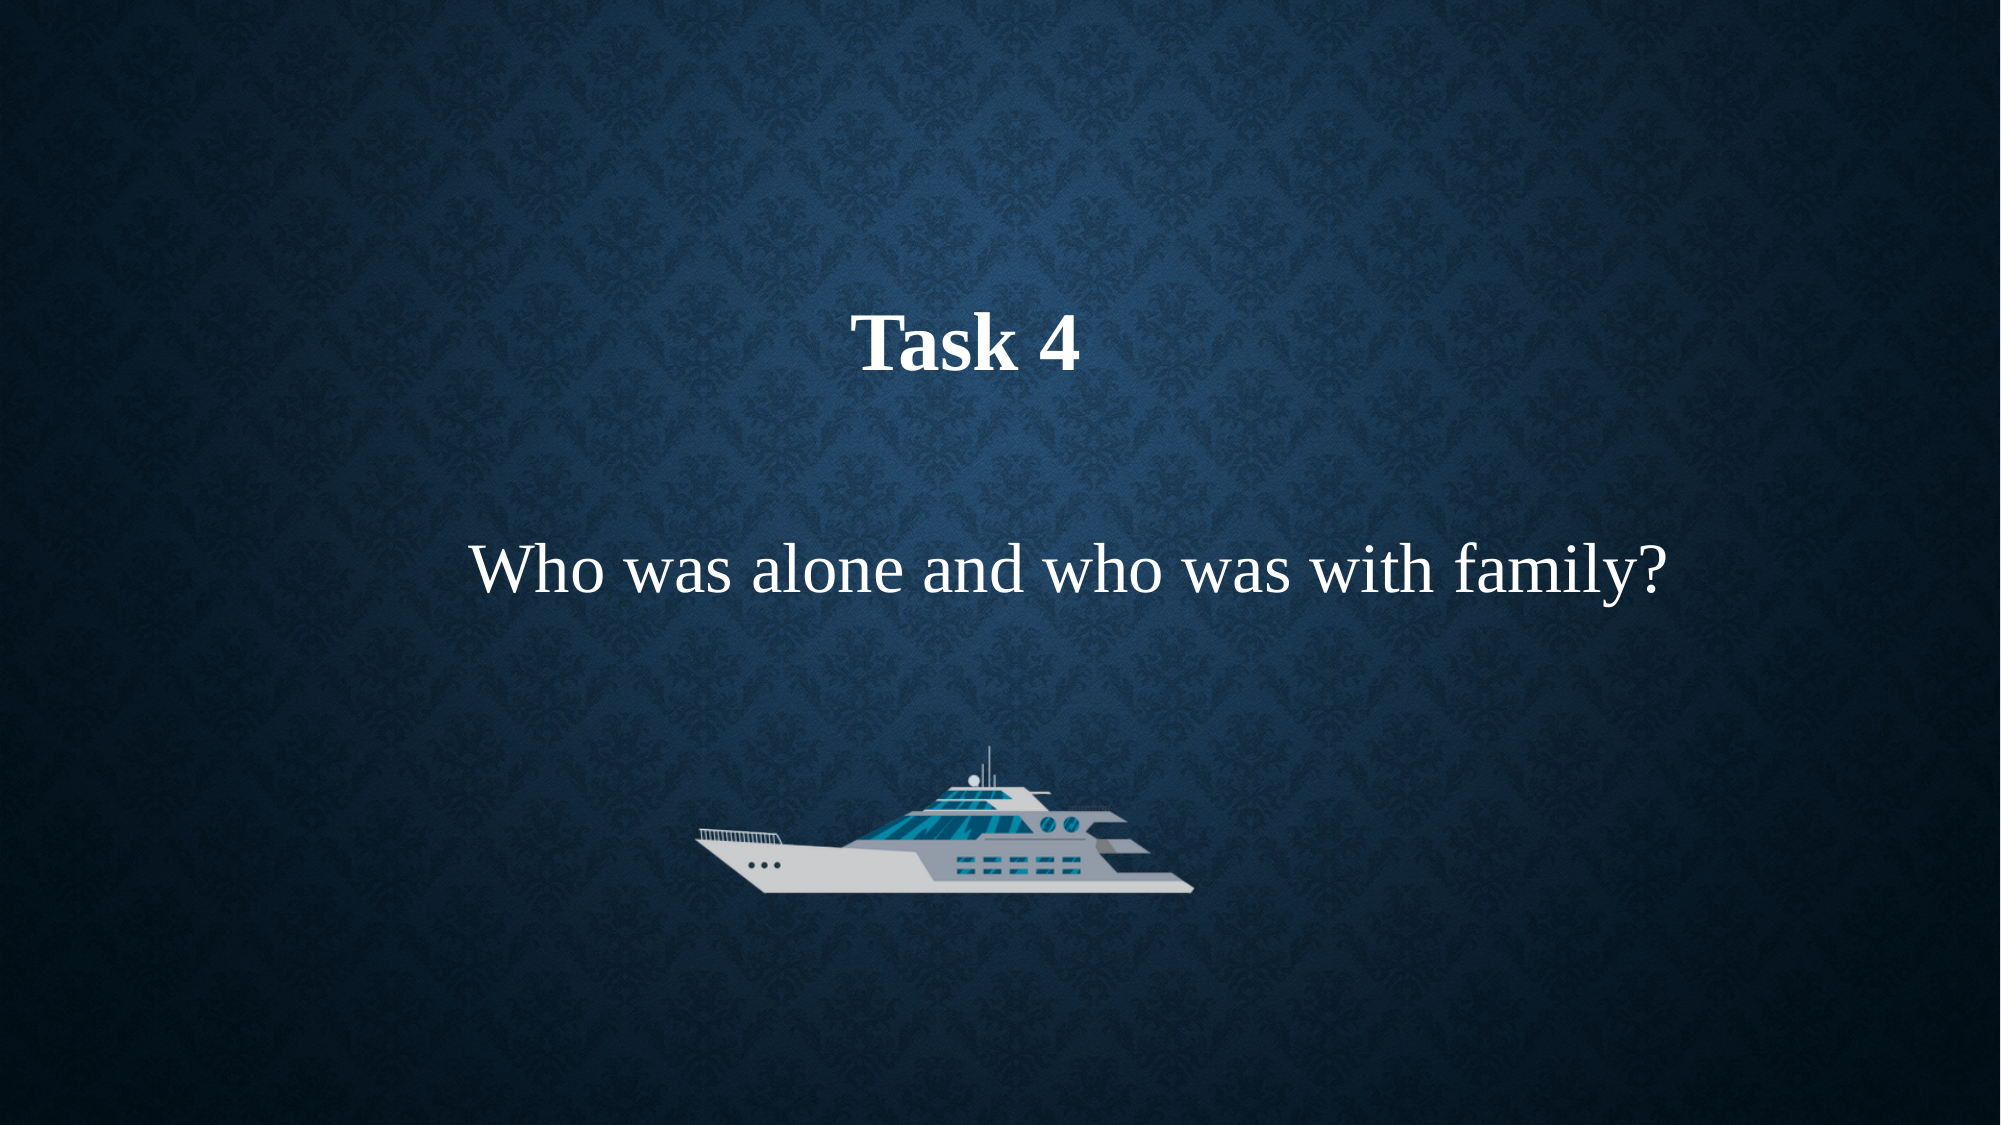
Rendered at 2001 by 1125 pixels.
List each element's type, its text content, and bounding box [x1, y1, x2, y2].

text_box Who was alone and who was with family? [1252, 514, 1686, 614]
picture [638, 513, 1251, 1125]
text_box Task 4 [391, 279, 1542, 395]
text_box Who was alone and who was with family? [435, 514, 636, 614]
